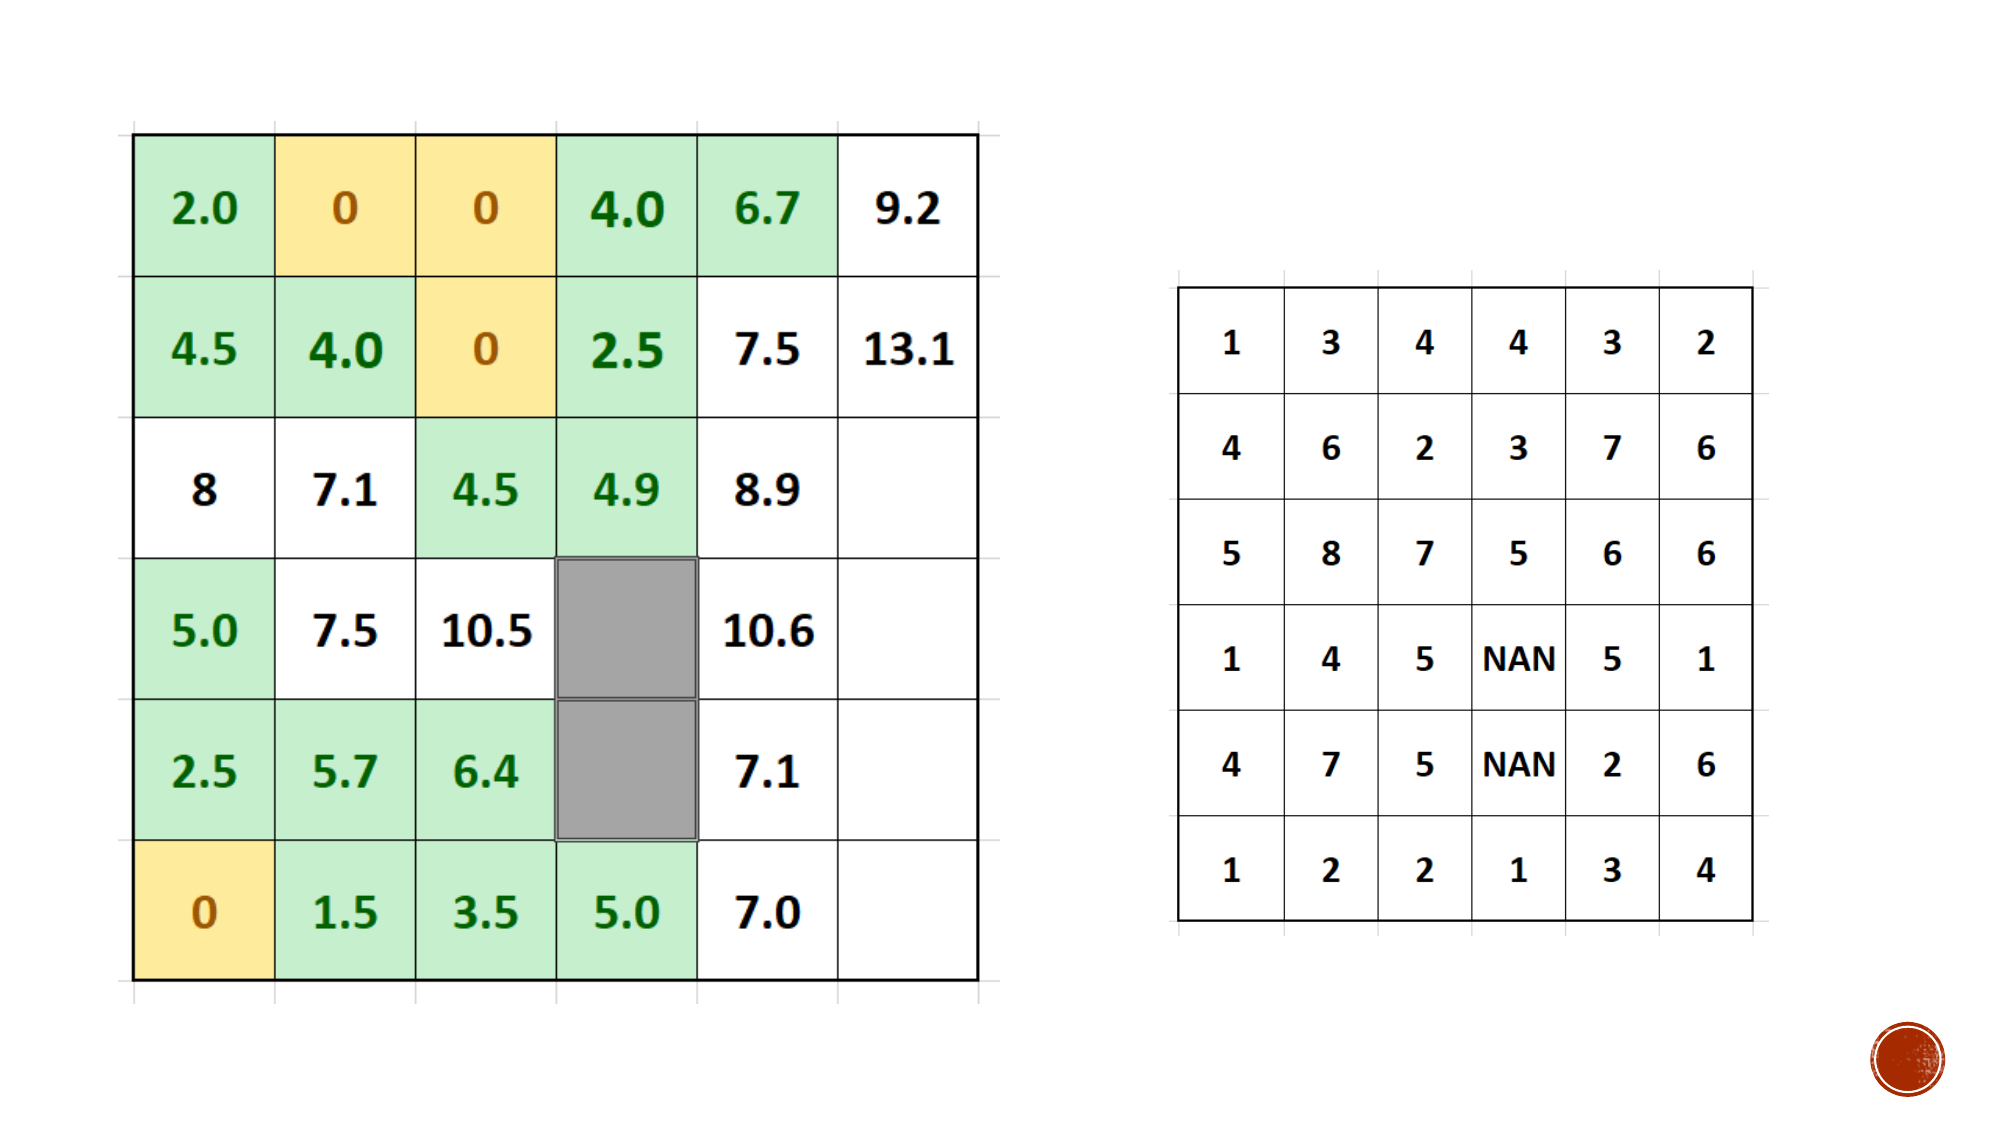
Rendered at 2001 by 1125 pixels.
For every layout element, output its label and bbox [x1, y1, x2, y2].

list [1172, 274, 1767, 933]
picture [118, 121, 1000, 1004]
